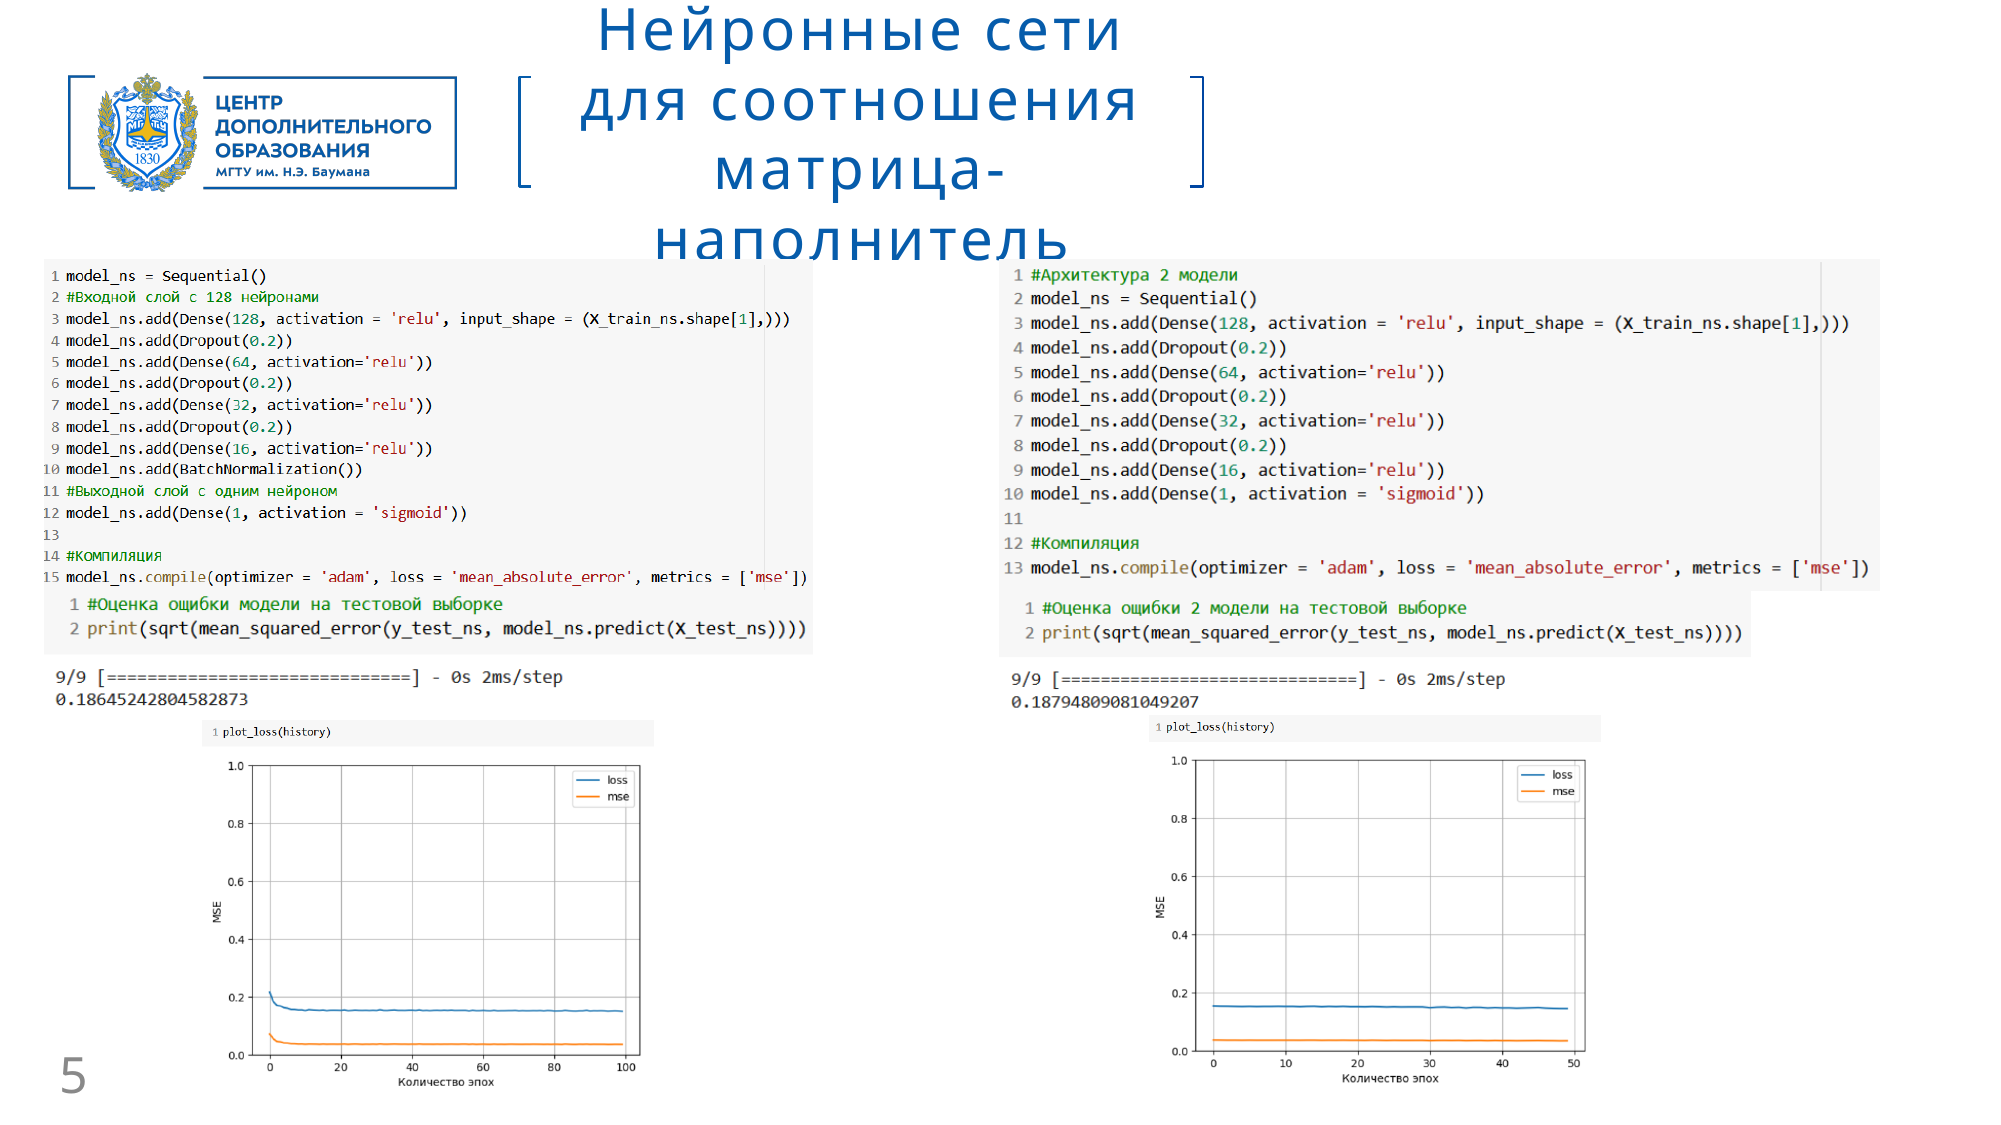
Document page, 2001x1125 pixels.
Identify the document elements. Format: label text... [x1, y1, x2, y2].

picture [68, 73, 457, 192]
picture [44, 259, 813, 1094]
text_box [519, 76, 1204, 187]
slide_number 5 [44, 1055, 139, 1101]
picture [999, 259, 1880, 1094]
